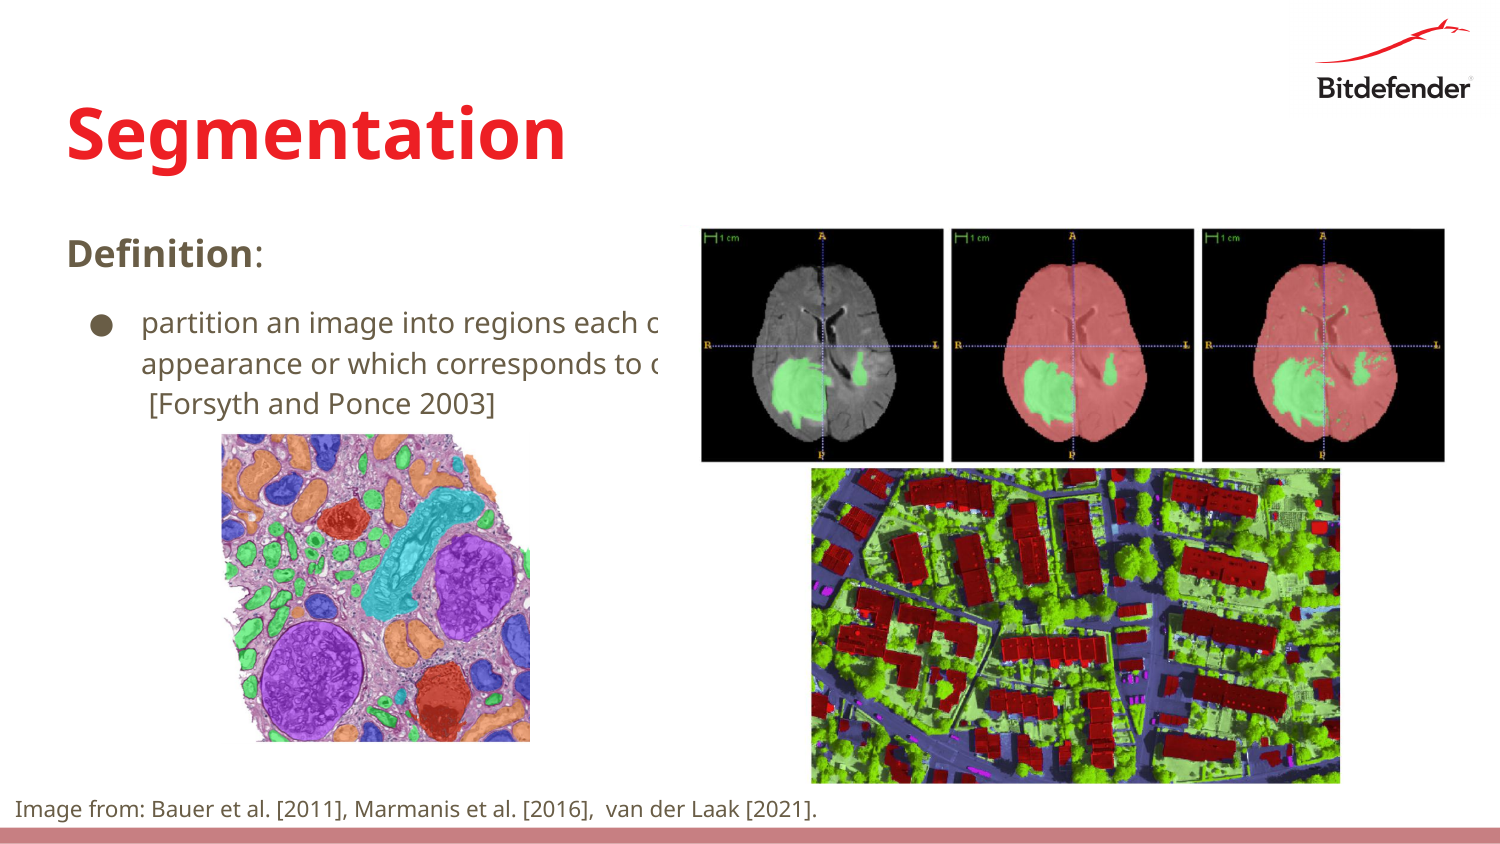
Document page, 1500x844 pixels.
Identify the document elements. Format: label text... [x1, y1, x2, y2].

title Segmentation [51, 72, 1449, 189]
picture [657, 225, 1455, 793]
list Definition: partition an image into regions each of which has a reasonably homogeneous visual appearance or which corresponds to objects or parts of an object [Forsyth and Ponce 2003] [51, 207, 1449, 750]
picture [1289, 0, 1500, 118]
list Image from: Bauer et al. [2011], Marmanis et al. [2016], van der Laak [2021]. [0, 775, 1382, 838]
picture [219, 432, 530, 744]
